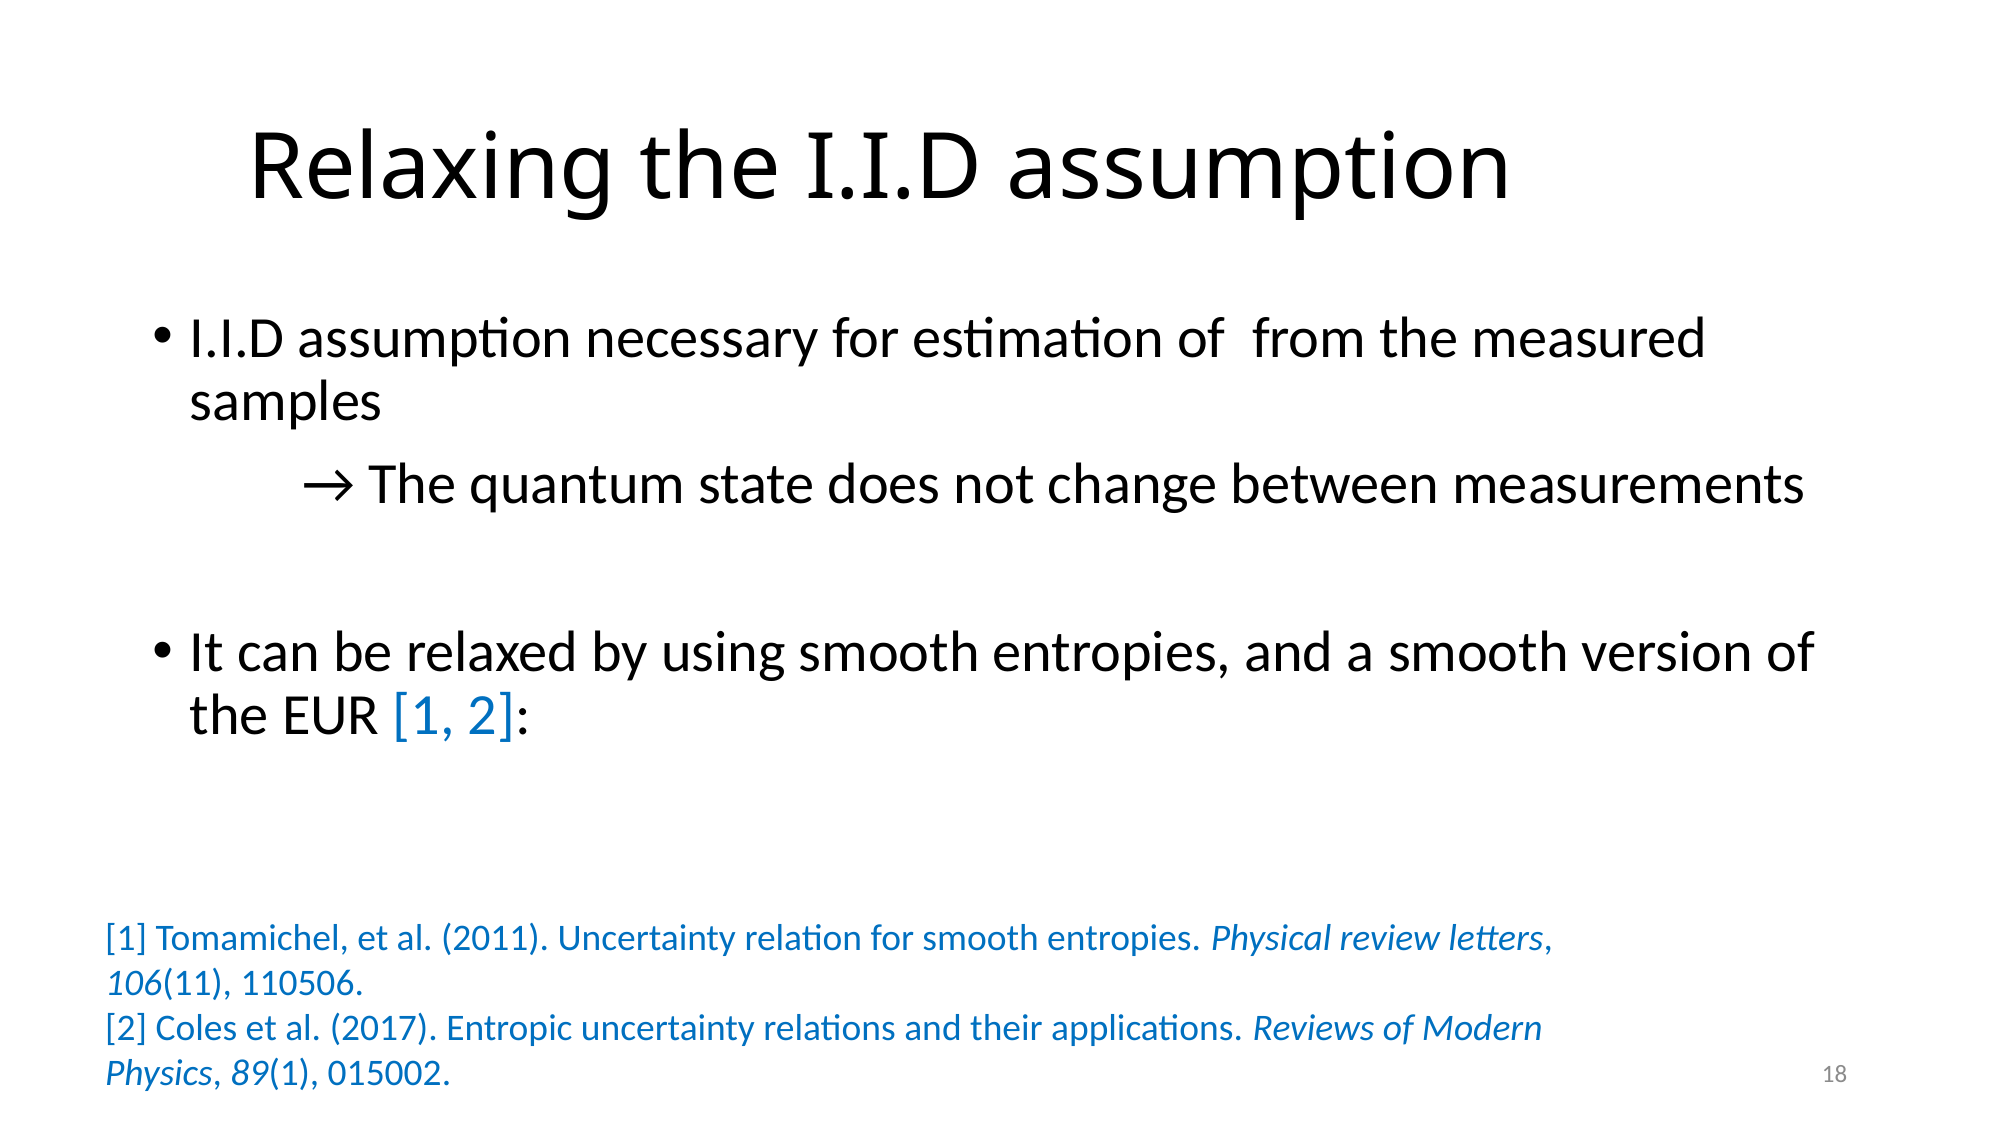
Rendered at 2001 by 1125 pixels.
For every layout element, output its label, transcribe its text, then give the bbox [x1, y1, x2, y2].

title Relaxing the I.I.D assumption [232, 59, 1863, 278]
slide_number 18 [1412, 1042, 1863, 1103]
text_box [1] Tomamichel, et al. (2011). Uncertainty relation for smooth entropies. Physical review letters, 106(11), 110506. [2] Coles et al. (2017). Entropic uncertainty relations and their applications. Reviews of Modern Physics, 89(1), 015002. [90, 905, 1591, 1101]
